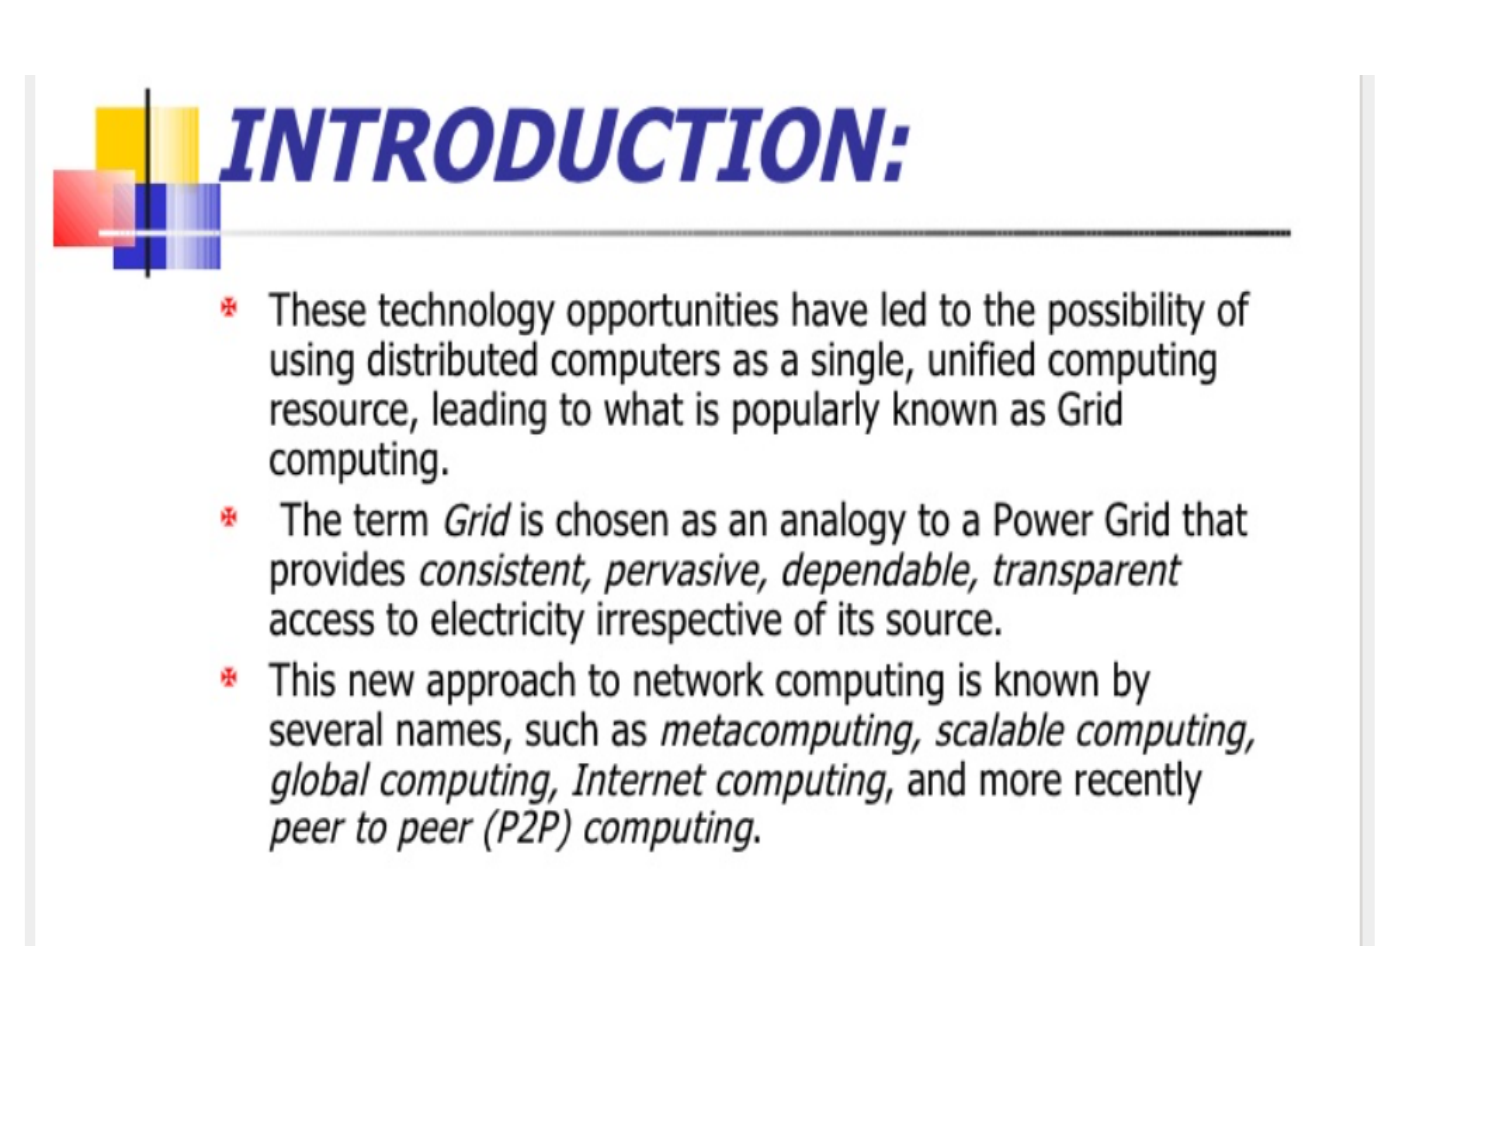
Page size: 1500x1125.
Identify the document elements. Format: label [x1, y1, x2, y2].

list [24, 74, 1375, 947]
